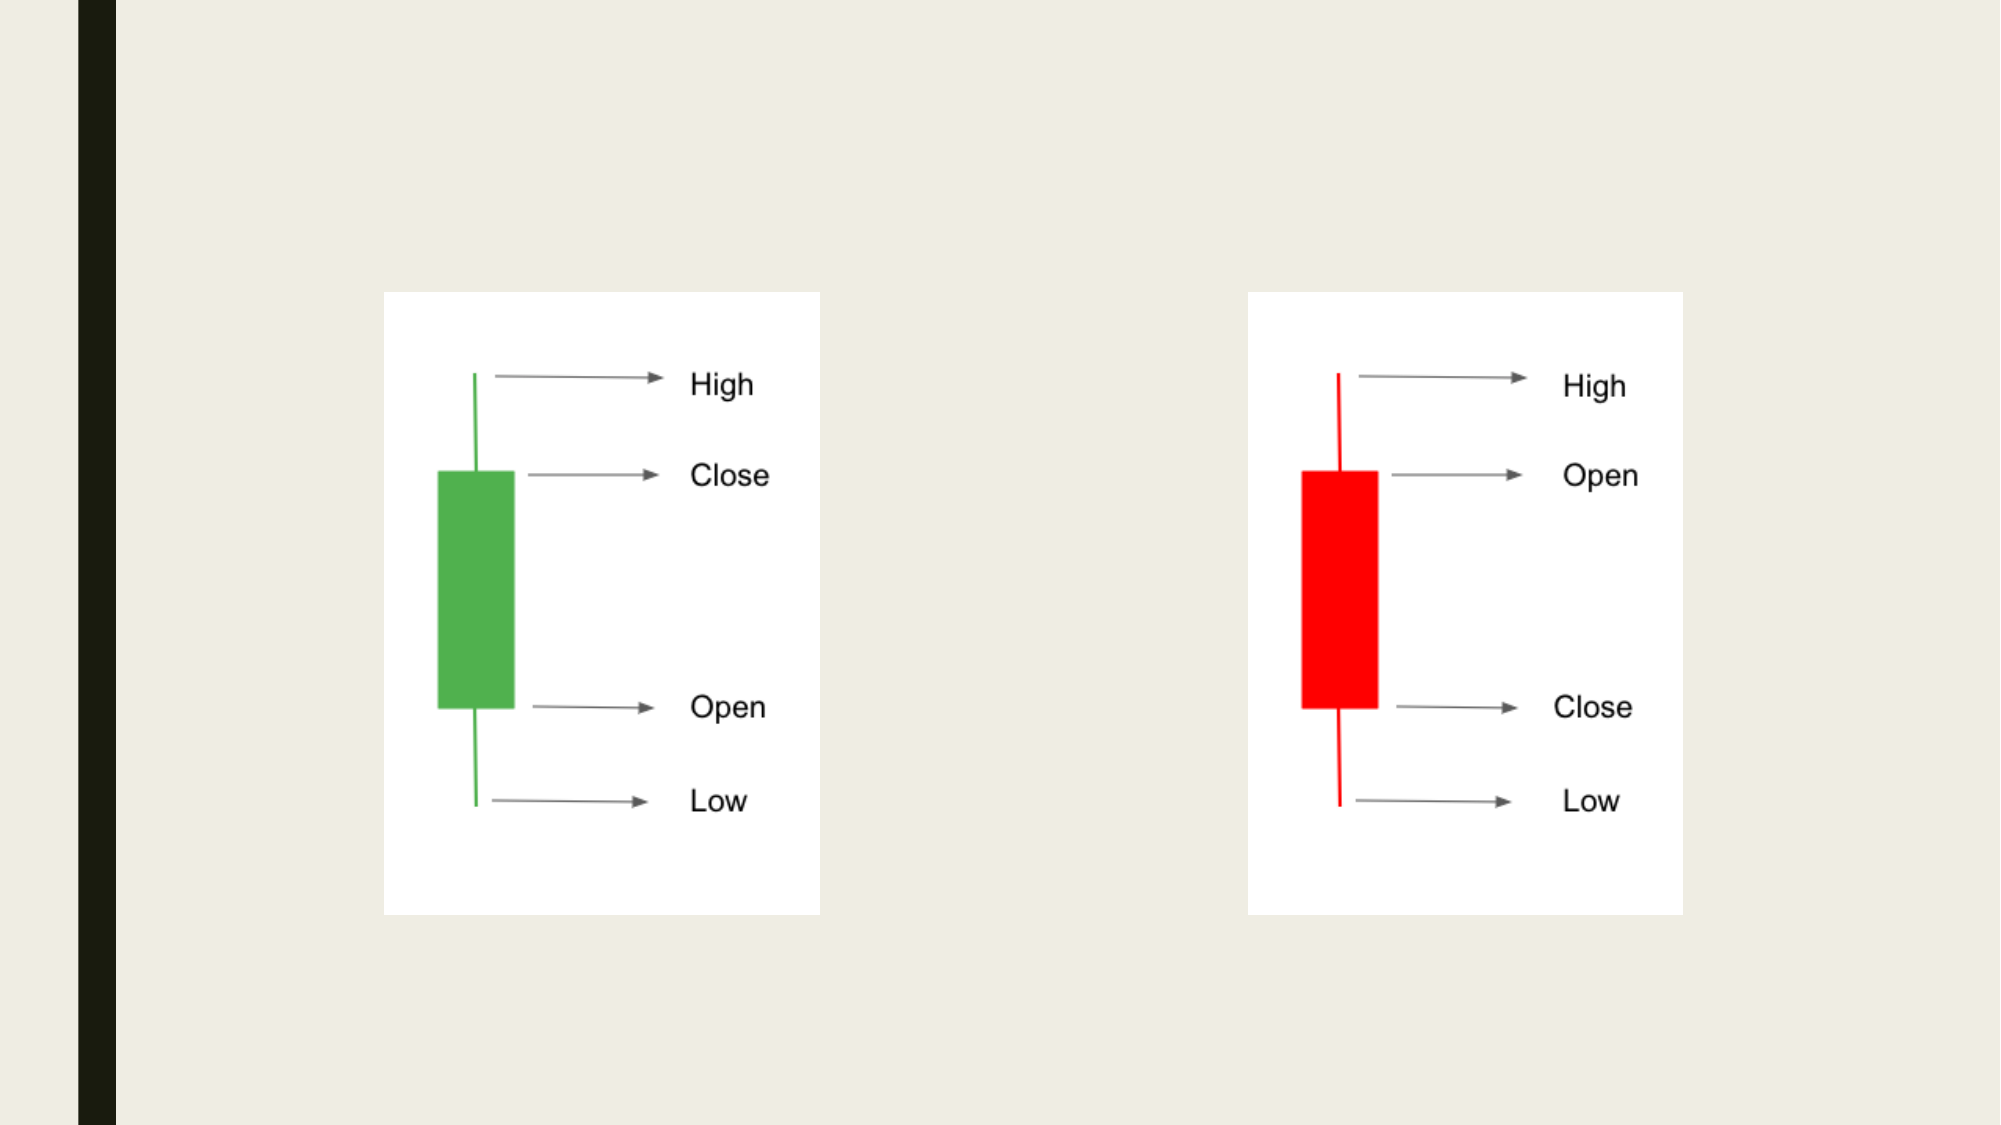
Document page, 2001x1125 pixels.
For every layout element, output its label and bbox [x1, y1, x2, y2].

list [1248, 292, 1683, 915]
picture [384, 292, 820, 915]
